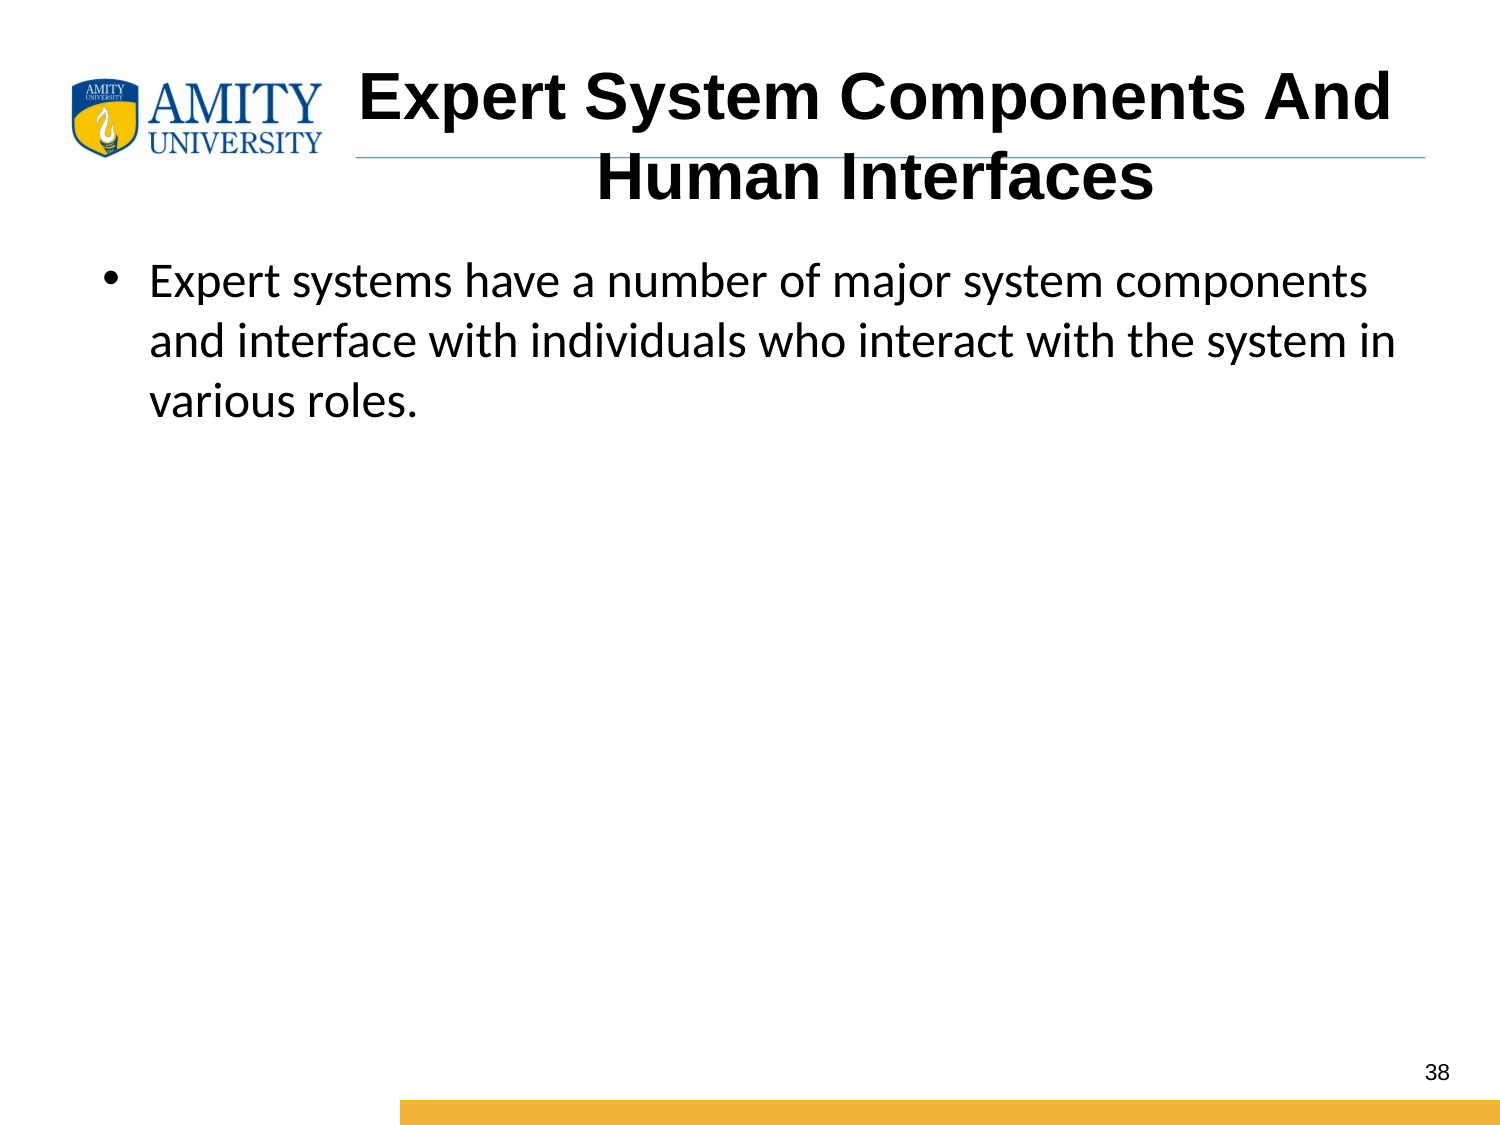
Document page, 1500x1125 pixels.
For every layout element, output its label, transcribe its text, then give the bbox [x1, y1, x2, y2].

title Expert System Components And Human Interfaces [287, 45, 1466, 233]
slide_number 38 [1115, 1049, 1466, 1125]
text_box Expert systems have a number of major system components and interface with individuals who interact with the system in various roles. [87, 240, 1438, 436]
picture [0, 0, 1500, 188]
